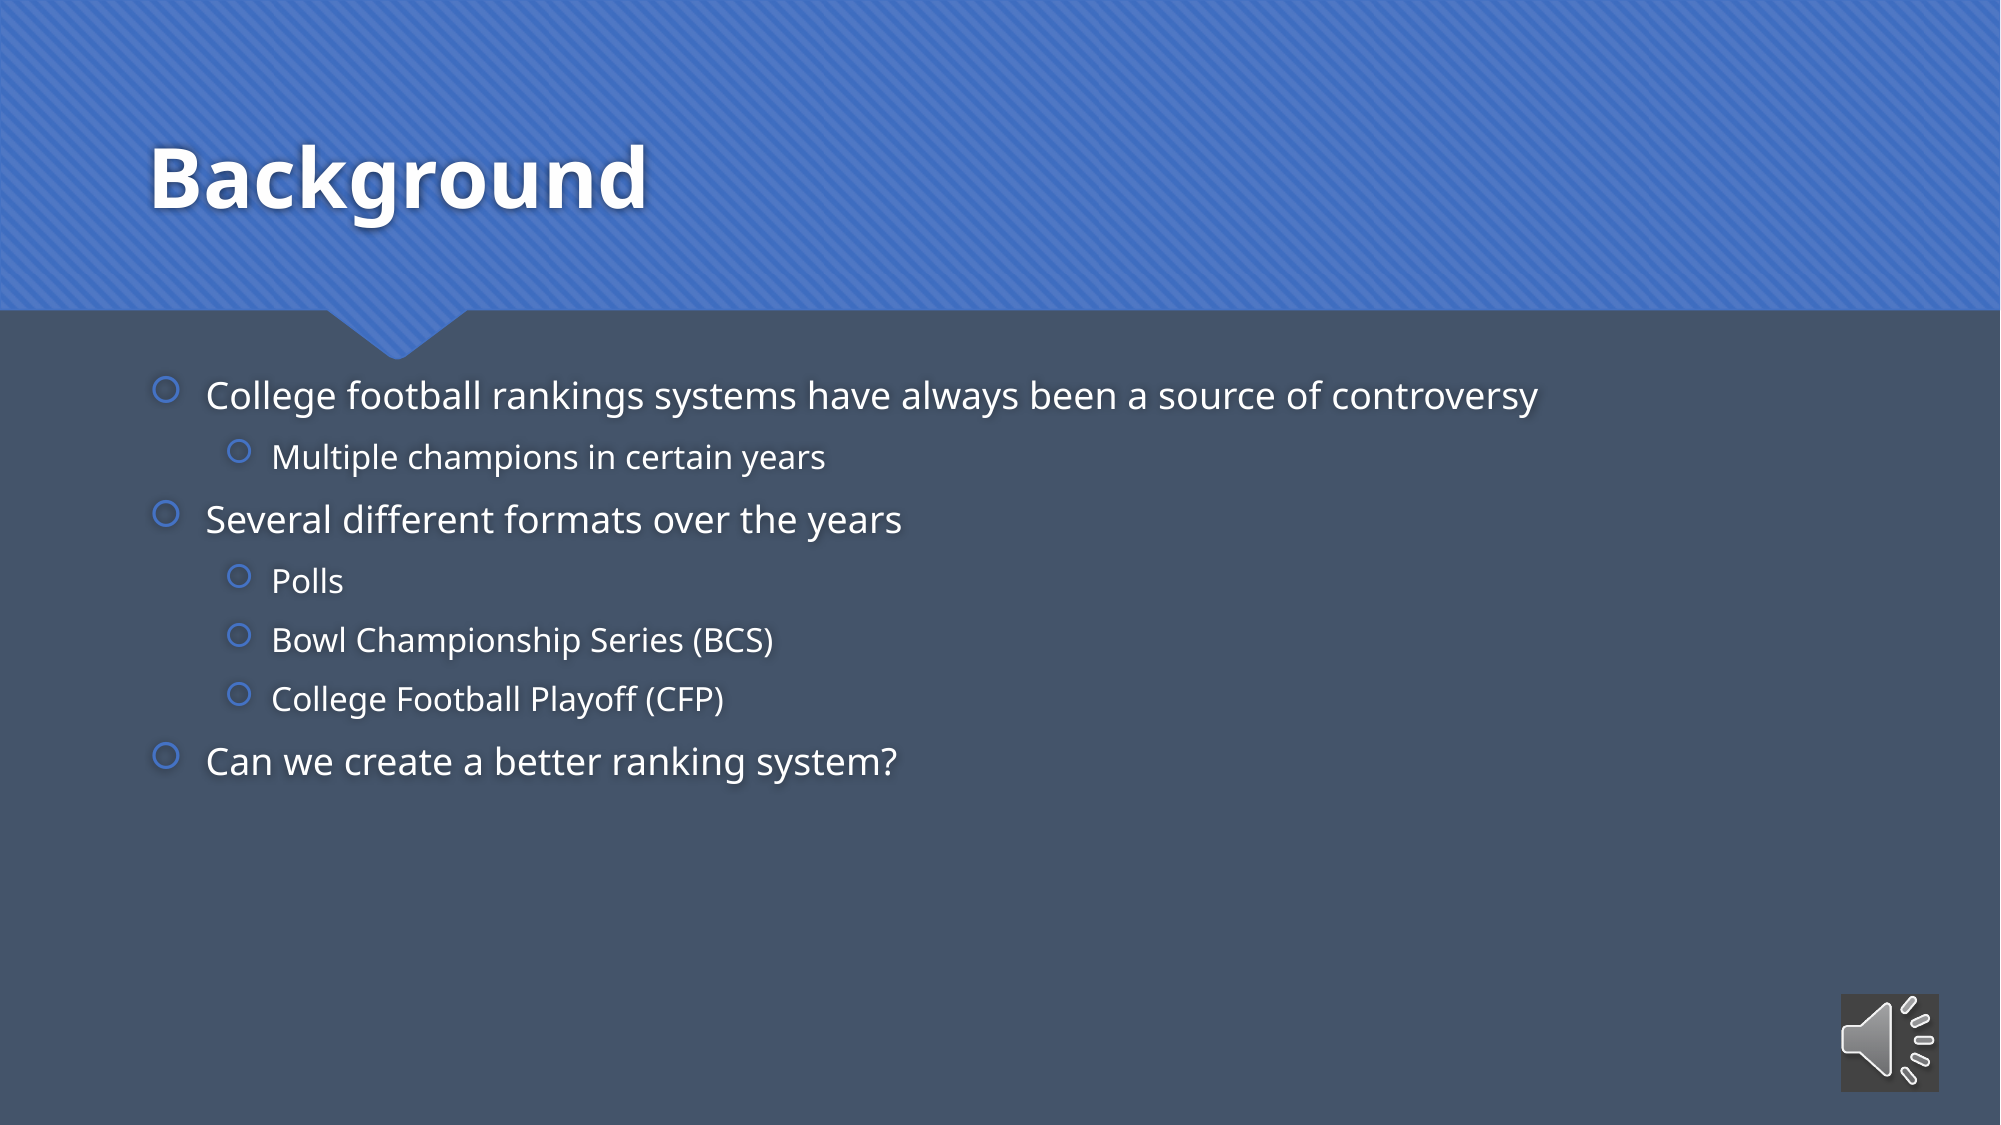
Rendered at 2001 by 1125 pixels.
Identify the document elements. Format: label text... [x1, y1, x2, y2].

list College football rankings systems have always been a source of controversy Multiple champions in certain years Several different formats over the years Polls Bowl Championship Series (BCS) College Football Playoff (CFP) Can we create a better ranking system? [134, 364, 1866, 962]
title Background [132, 73, 1868, 233]
picture [1840, 992, 1941, 1094]
